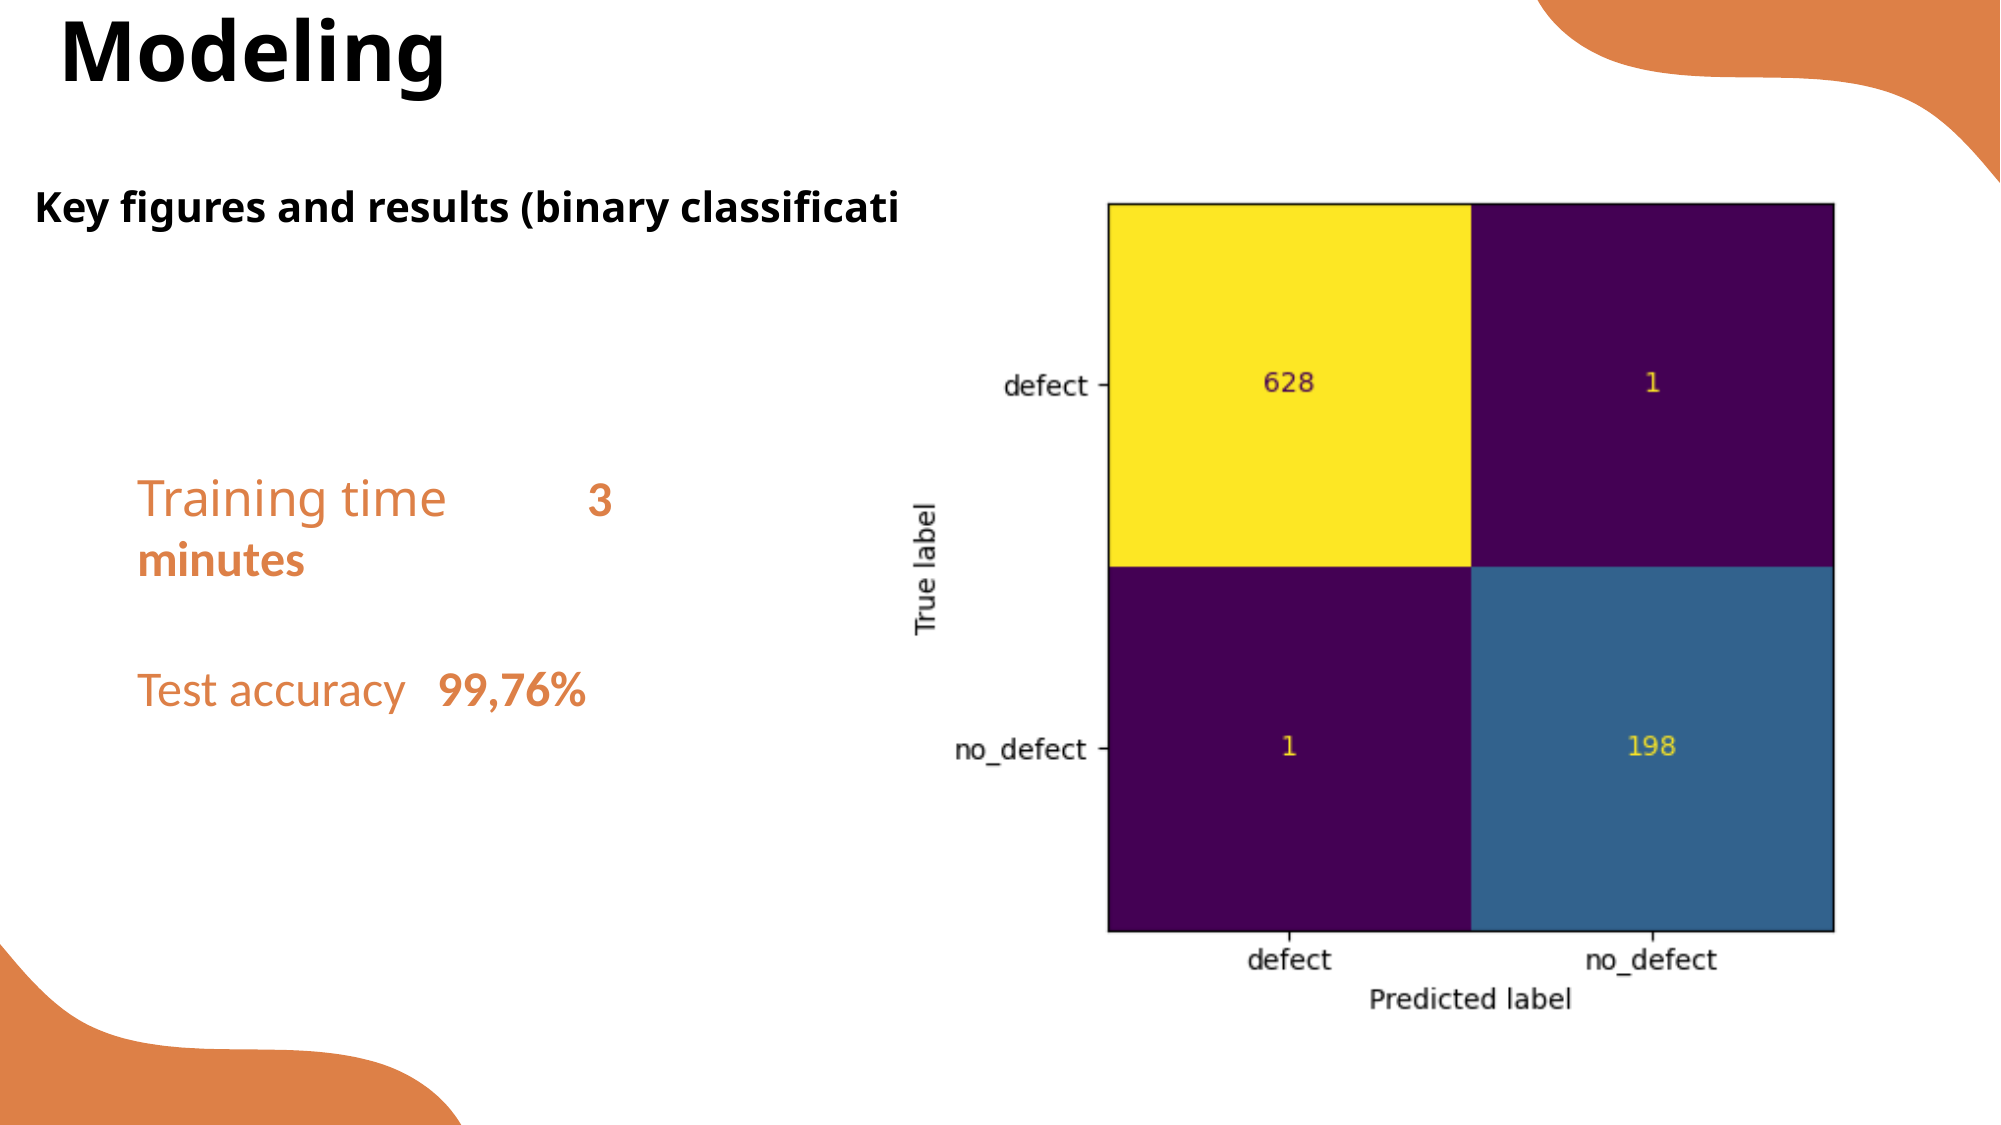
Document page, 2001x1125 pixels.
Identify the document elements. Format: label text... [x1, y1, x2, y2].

title Modeling [0, 0, 1545, 109]
text_box Training time 3 minutes Test accuracy 99,76% [122, 458, 663, 724]
picture [896, 184, 1856, 1035]
text_box Key figures and results (binary classification) [0, 173, 1107, 239]
